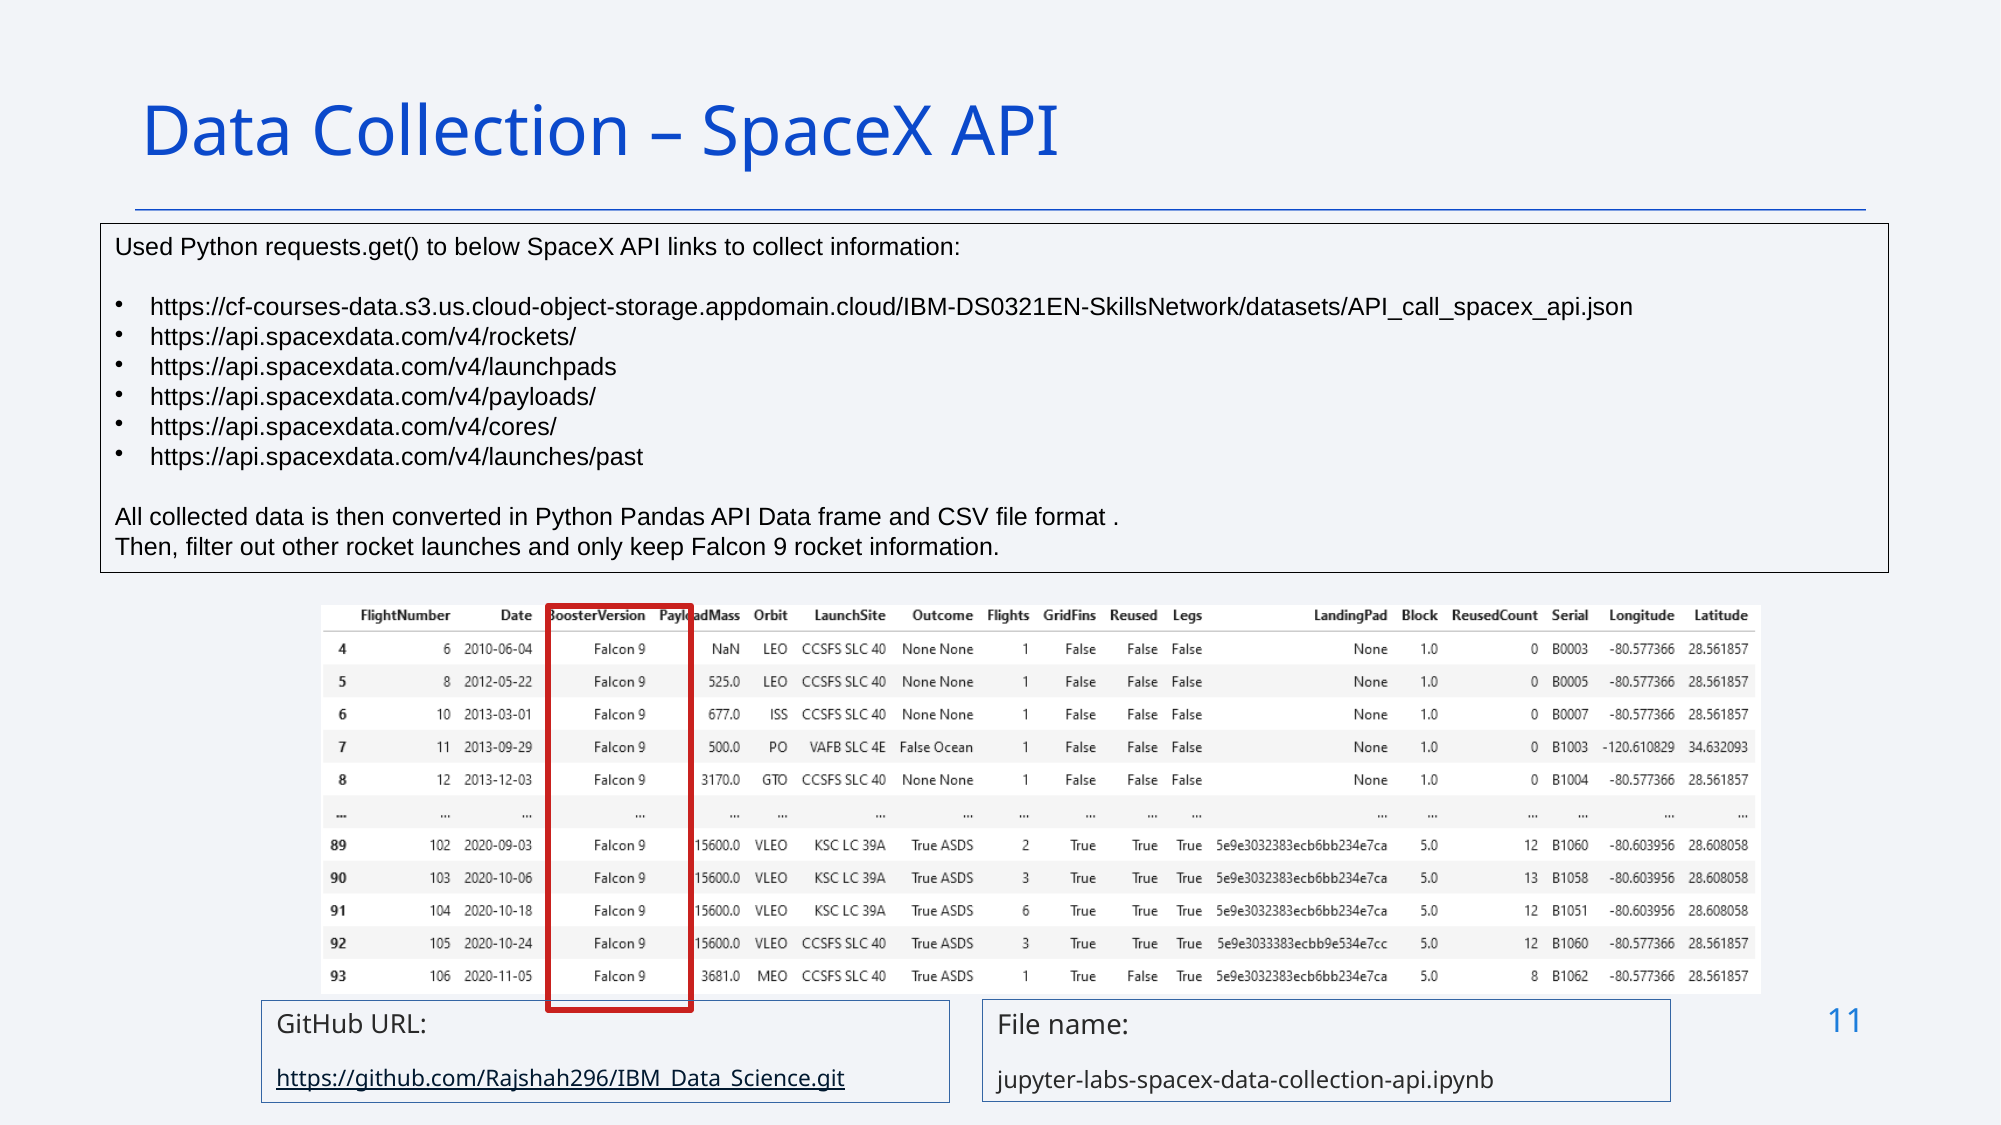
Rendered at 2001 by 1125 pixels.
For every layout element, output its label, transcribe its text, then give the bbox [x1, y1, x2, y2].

text_box [548, 994, 691, 1000]
slide_number 11 [1429, 988, 1880, 1055]
text_box Data Collection – SpaceX API [126, 88, 1852, 179]
text_box Used Python requests.get() to below SpaceX API links to collect information: https://cf-courses-data.s3.us.cloud-object-storage.appdomain.cloud/IBM-DS0321EN-SkillsNetwork/datasets/API_call_spacex_api.json https://api.spacexdata.com/v4/rockets/ https://api.spacexdata.com/v4/launchpads https://api.spacexdata.com/v4/payloads/ https://api.spacexdata.com/v4/cores/ https://api.spacexdata.com/v4/launches/past All collected data is then converted in Python Pandas API Data frame and CSV file format . Then, filter out other rocket launches and only keep Falcon 9 rocket information. [100, 223, 1889, 573]
text_box GitHub URL: https://github.com/Rajshah296/IBM_Data_Science.git [261, 1000, 950, 1103]
text_box File name: jupyter-labs-spacex-data-collection-api.ipynb [982, 999, 1671, 1102]
picture [0, 0, 2001, 1125]
